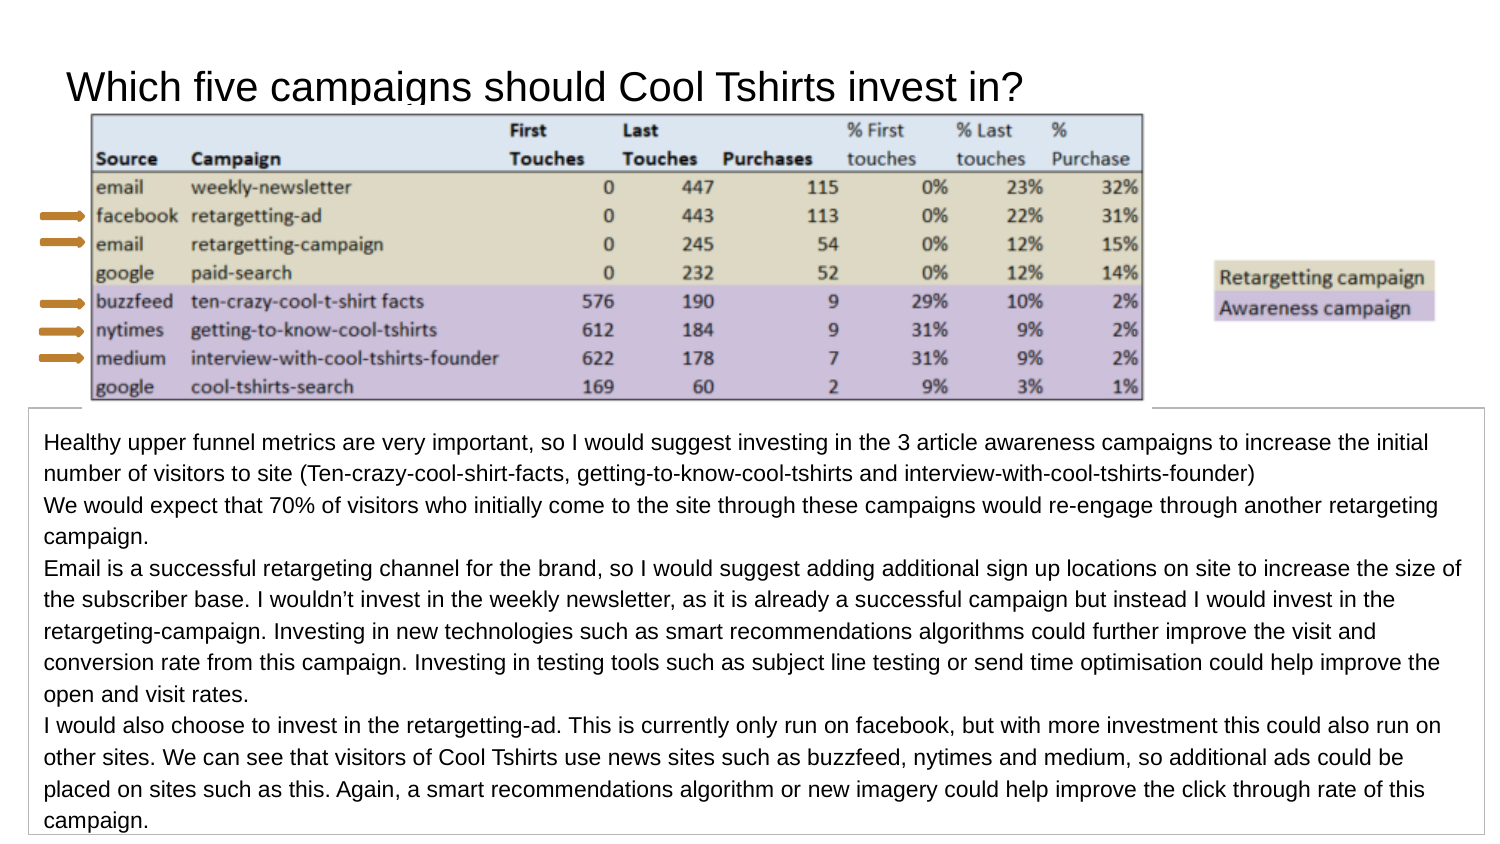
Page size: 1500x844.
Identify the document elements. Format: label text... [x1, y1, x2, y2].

text_box [38, 326, 77, 337]
picture [82, 104, 1152, 412]
picture [1203, 245, 1450, 337]
text_box Which five campaigns should Cool Tshirts invest in? [51, 47, 1449, 125]
text_box [39, 212, 77, 221]
text_box Healthy upper funnel metrics are very important, so I would suggest investing in the 3 article awareness campaigns to increase the initial number of visitors to site (Ten-crazy-cool-shirt-facts, getting-to-know-cool-tshirts and interview-with-cool-tshirts-founder) We would expect that 70% of visitors who initially come to the site through these campaigns would re-engage through another retargeting campaign. Email is a successful retargeting channel for the brand, so I would suggest adding additional sign up locations on site to increase the size of the subscriber base. I wouldn’t invest in the weekly newsletter, as it is already a successful campaign but instead I would invest in the retargeting-campaign. Investing in new technologies such as smart recommendations algorithms could further improve the visit and conversion rate from this campaign. Investing in testing tools such as subject line testing or send time optimisation could help improve the open and visit rates. I would also choose to invest in the retargetting-ad. This is currently only run on facebook, but with more investment this could also run on other sites. We can see that visitors of Cool Tshirts use news sites such as buzzfeed, nytimes and medium, so additional ads could be placed on sites such as this. Again, a smart recommendations algorithm or new imagery could help improve the click through rate of this campaign. [28, 408, 1485, 835]
text_box [39, 299, 77, 308]
text_box [38, 352, 77, 364]
text_box [39, 238, 77, 247]
